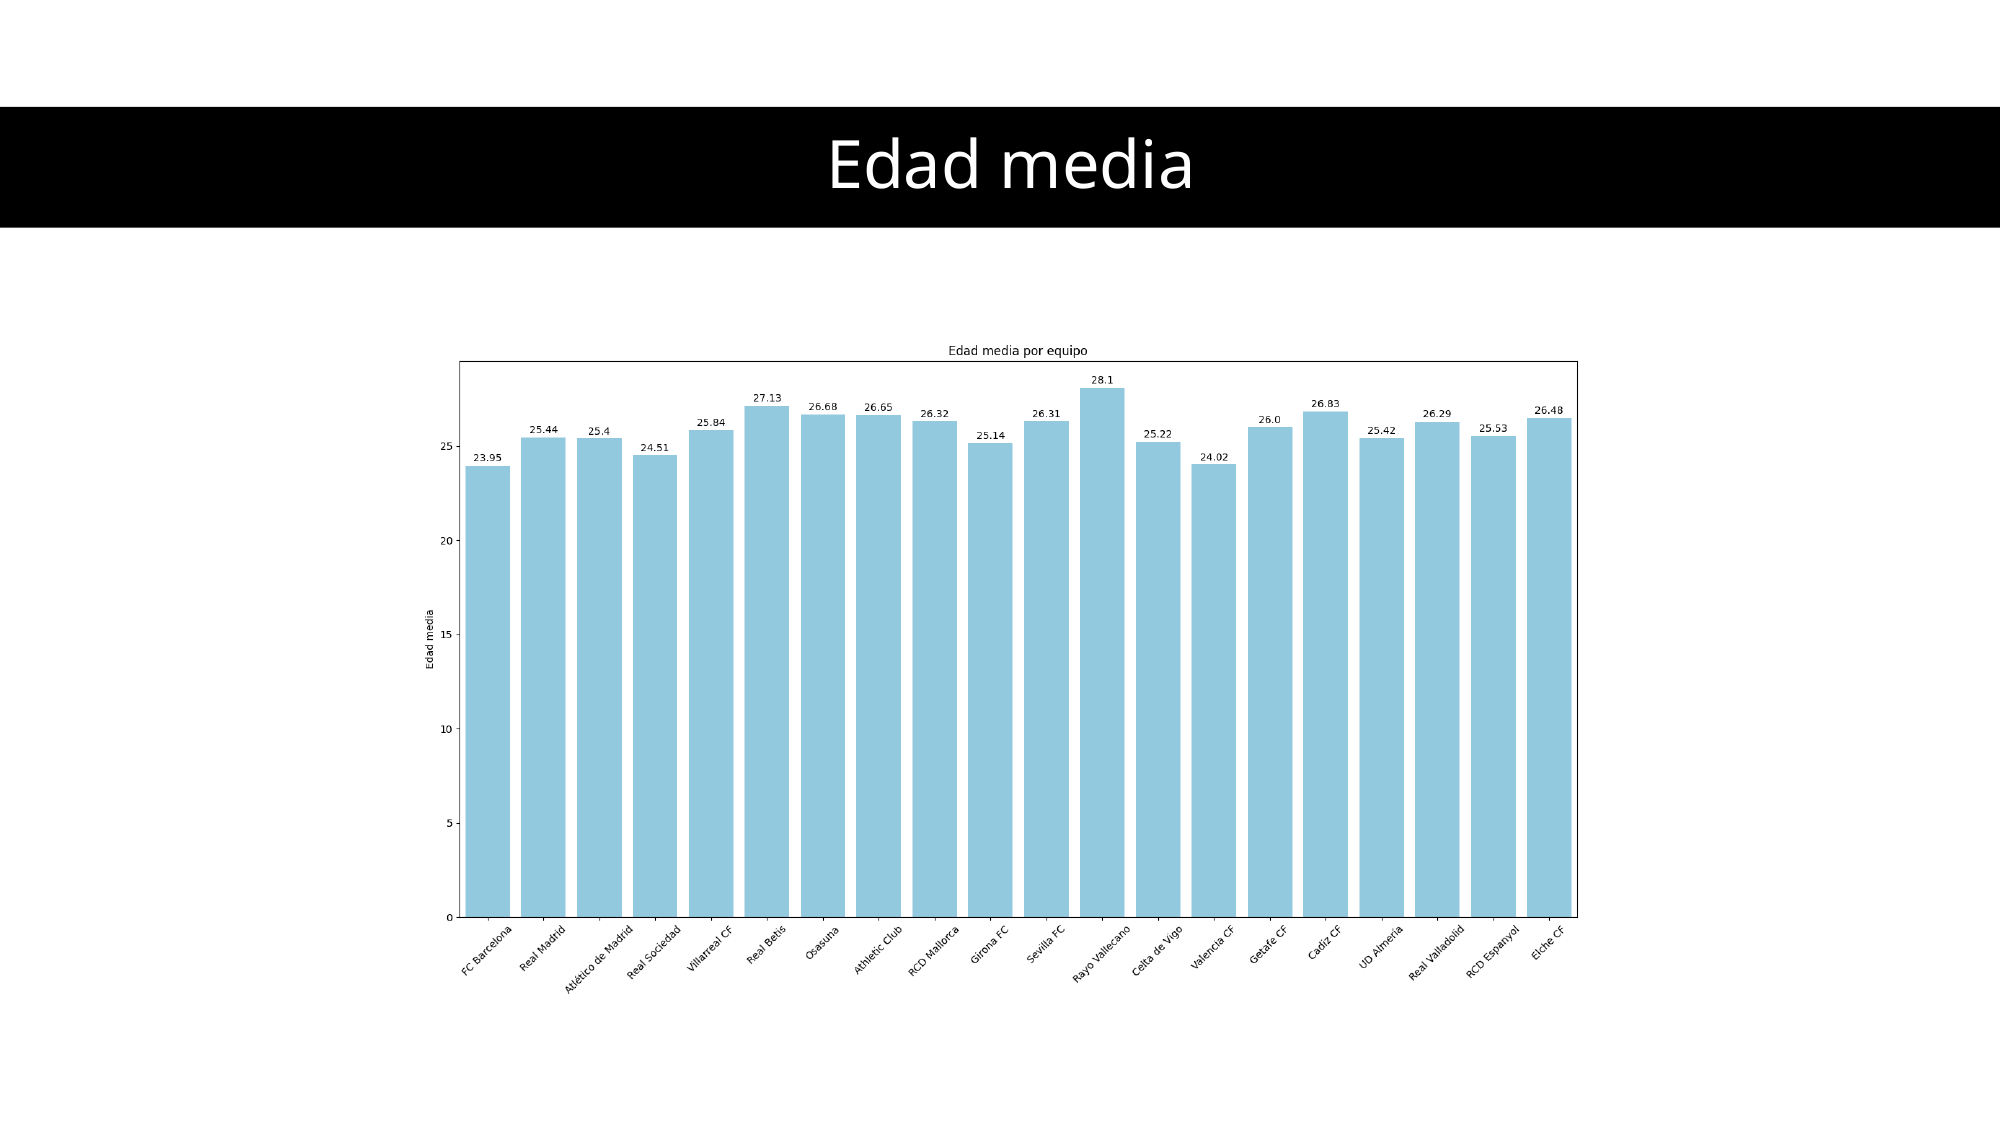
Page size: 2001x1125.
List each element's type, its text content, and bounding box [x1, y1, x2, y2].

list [278, 274, 1722, 997]
title Edad media [91, 105, 1931, 228]
text_box [0, 105, 2000, 229]
